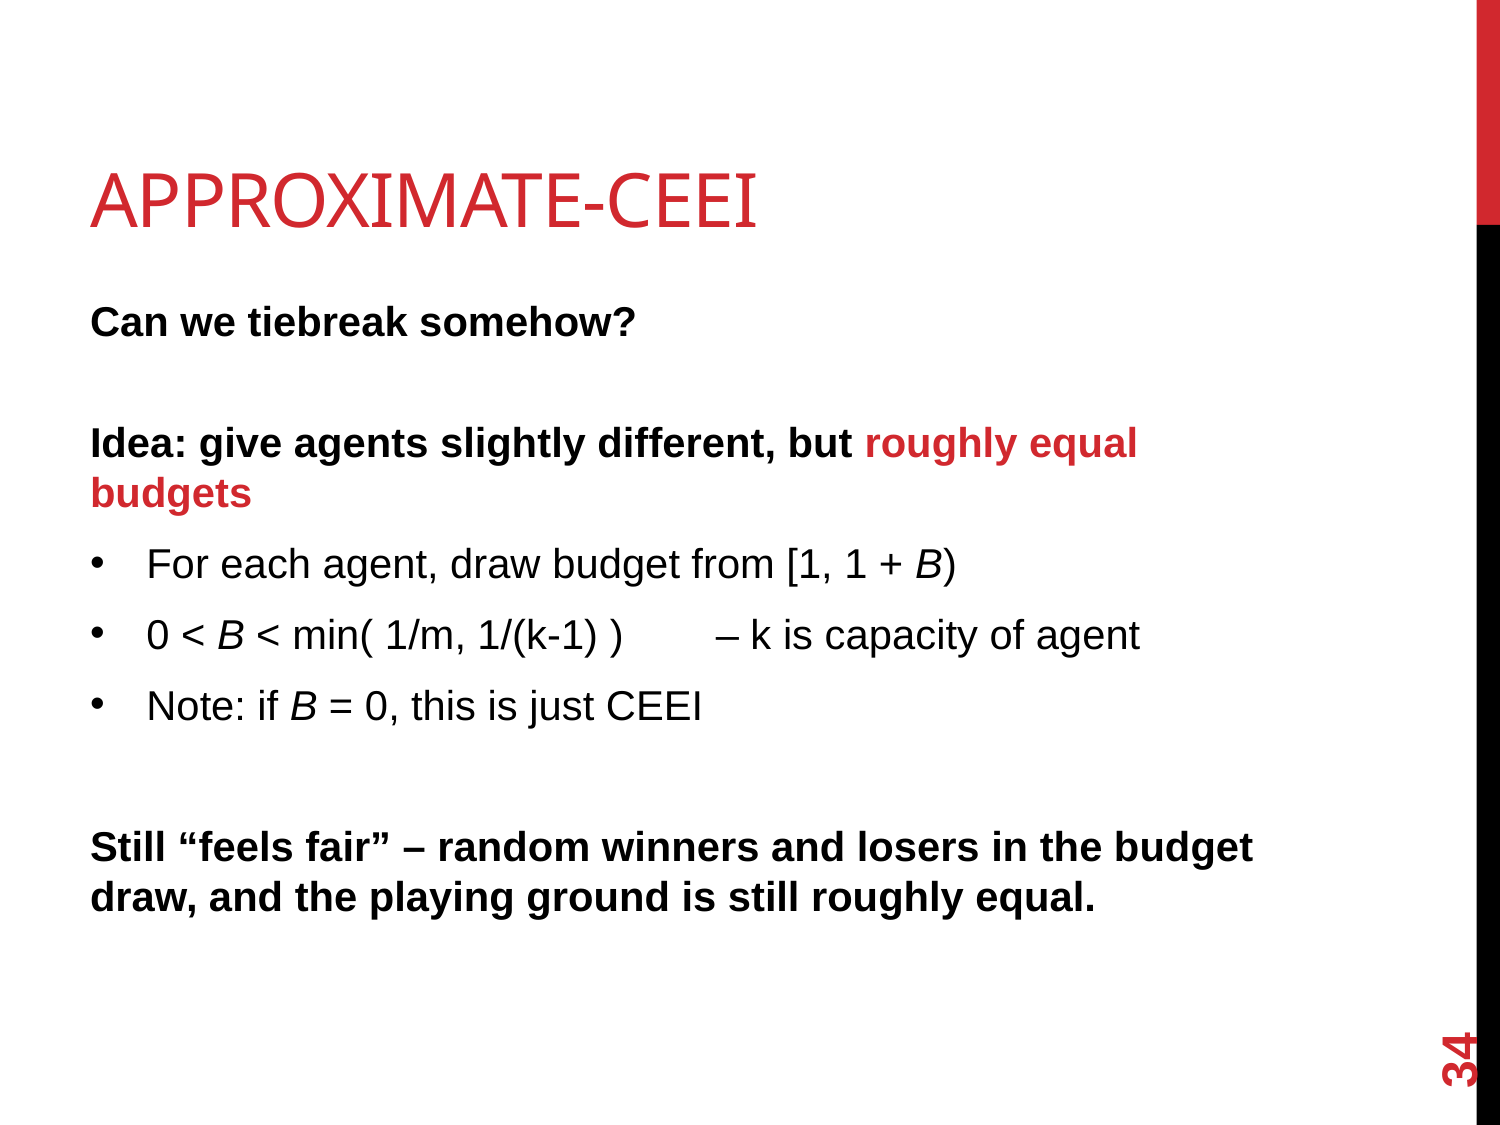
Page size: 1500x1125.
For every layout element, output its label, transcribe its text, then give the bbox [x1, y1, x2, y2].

slide_number 34 [1427, 887, 1488, 1104]
title Approximate-CEEI [75, 25, 1025, 250]
list Can we tiebreak somehow? Idea: give agents slightly different, but roughly equal budgets For each agent, draw budget from [1, 1 + B) 0 < B < min( 1/m, 1/(k-1) ) – k is capacity of agent Note: if B = 0, this is just CEEI Still “feels fair” – random winners and losers in the budget draw, and the playing ground is still roughly equal. [75, 287, 1325, 1005]
